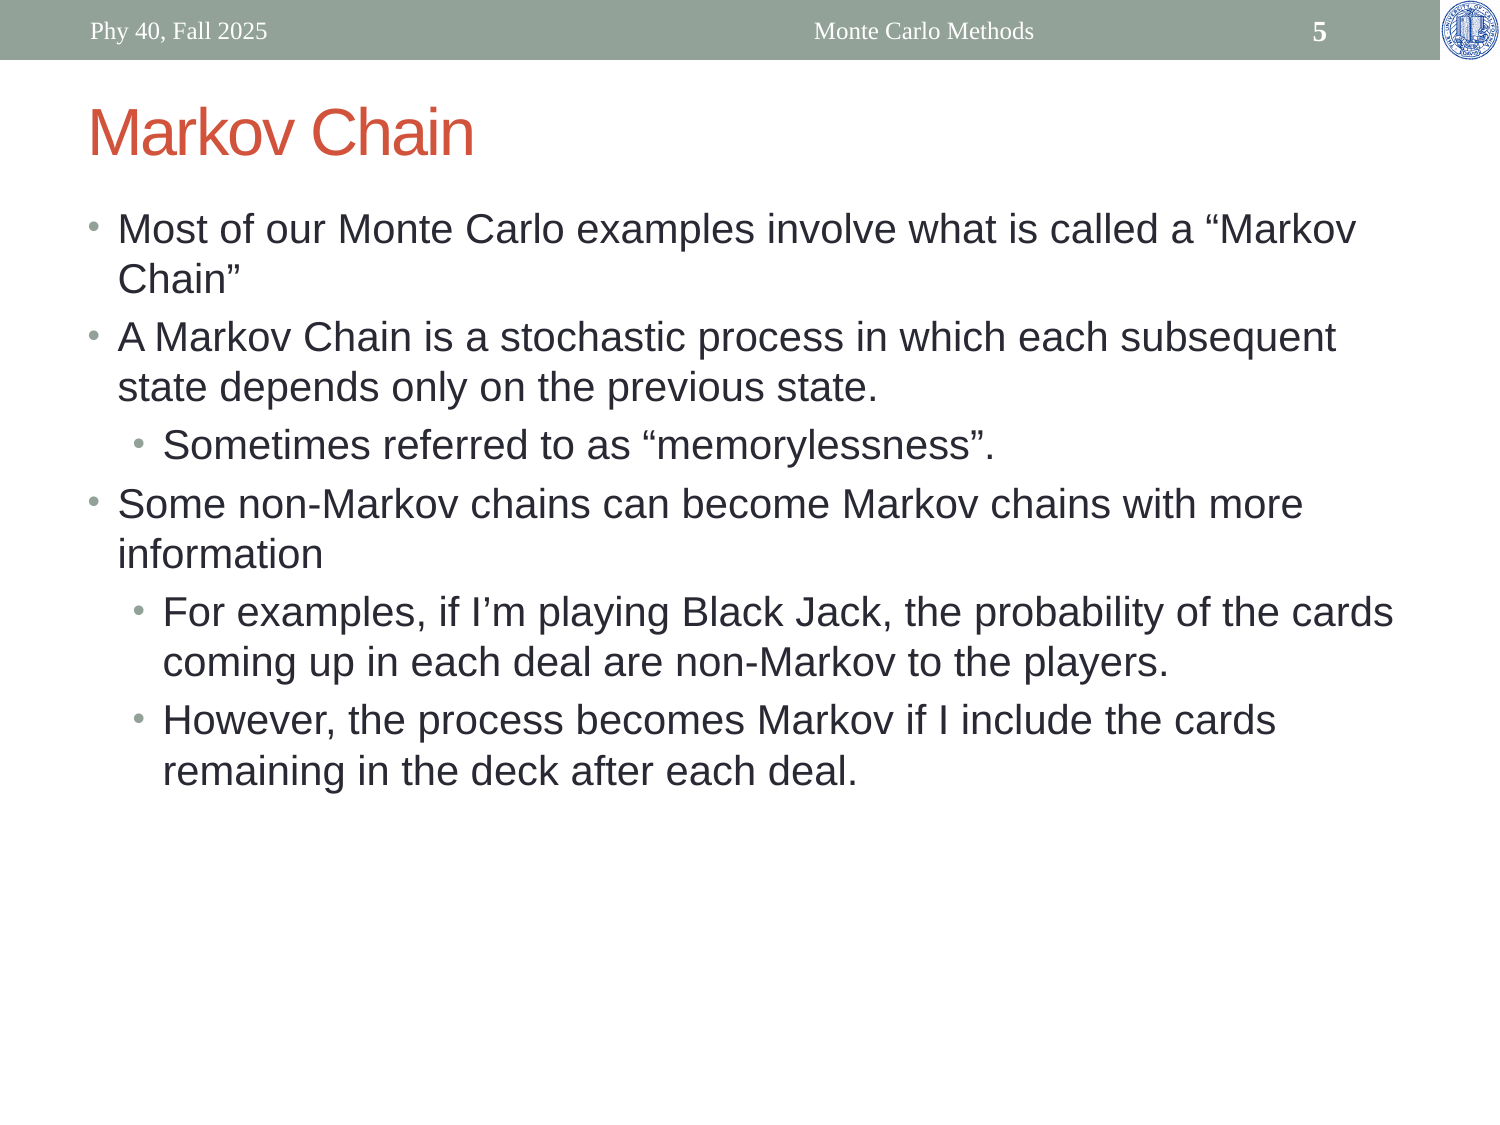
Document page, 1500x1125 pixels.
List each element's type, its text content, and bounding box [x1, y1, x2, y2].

slide_number 5 [1297, 3, 1425, 57]
list Most of our Monte Carlo examples involve what is called a “Markov Chain” A Markov Chain is a stochastic process in which each subsequent state depends only on the previous state. Sometimes referred to as “memorylessness”. Some non-Markov chains can become Markov chains with more information For examples, if I’m playing Black Jack, the probability of the cards coming up in each deal are non-Markov to the players. However, the process becomes Markov if I include the cards remaining in the deck after each deal. [72, 193, 1423, 1087]
picture [1440, 0, 1500, 61]
footer Monte Carlo Methods [562, 3, 1286, 57]
slide_number Phy 40, Fall 2025 [75, 3, 550, 57]
title Markov Chain [72, 77, 1423, 181]
